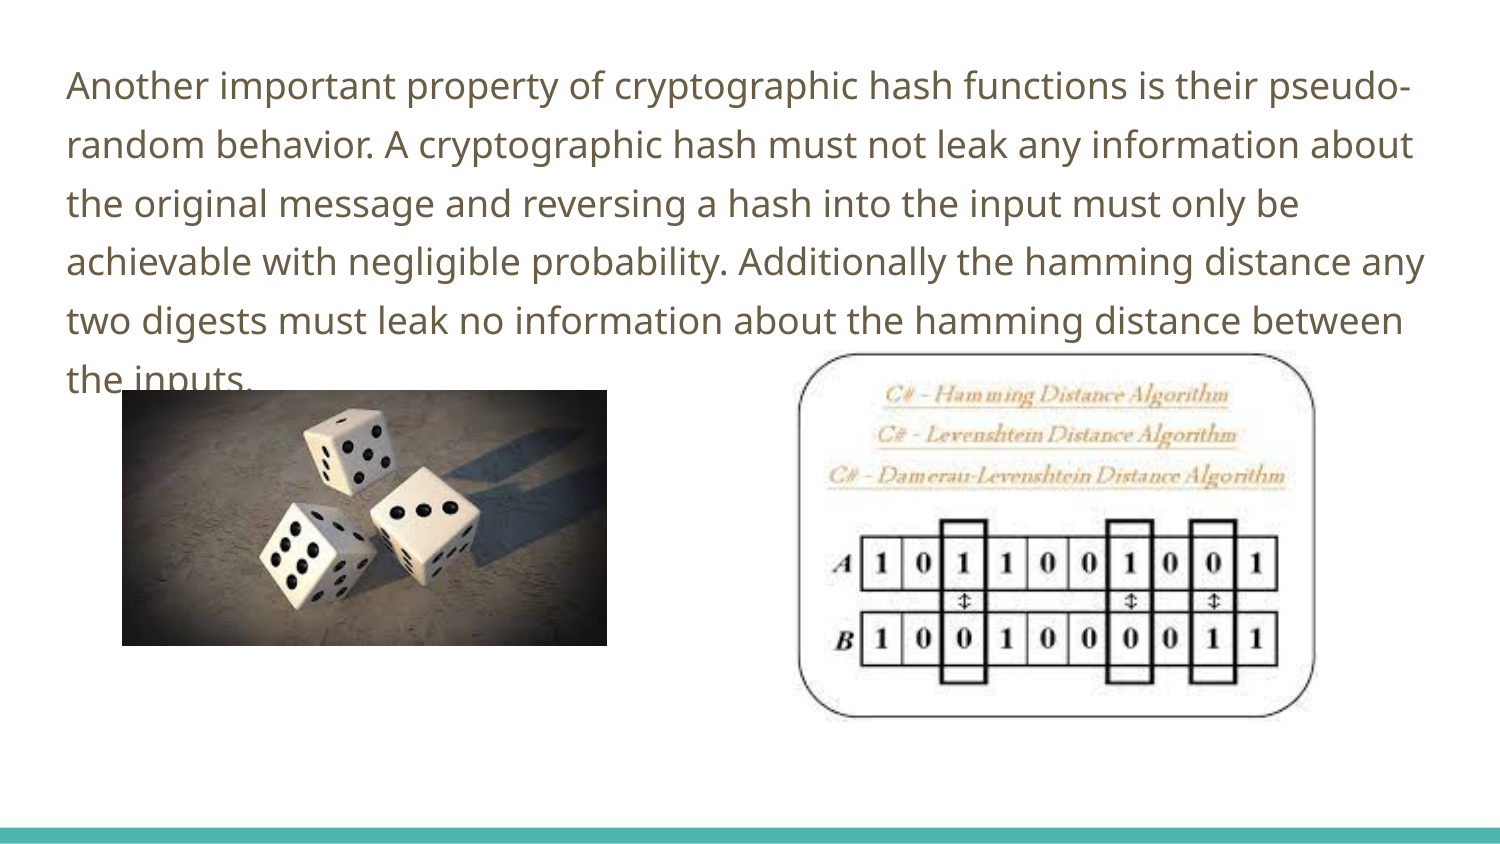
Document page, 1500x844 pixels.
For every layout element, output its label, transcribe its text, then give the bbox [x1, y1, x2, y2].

picture [792, 349, 1319, 722]
picture [121, 390, 607, 646]
list Another important property of cryptographic hash functions is their pseudo-random behavior. A cryptographic hash must not leak any information about the original message and reversing a hash into the input must only be achievable with negligible probability. Additionally the hamming distance any two digests must leak no information about the hamming distance between the inputs. [51, 37, 1449, 750]
